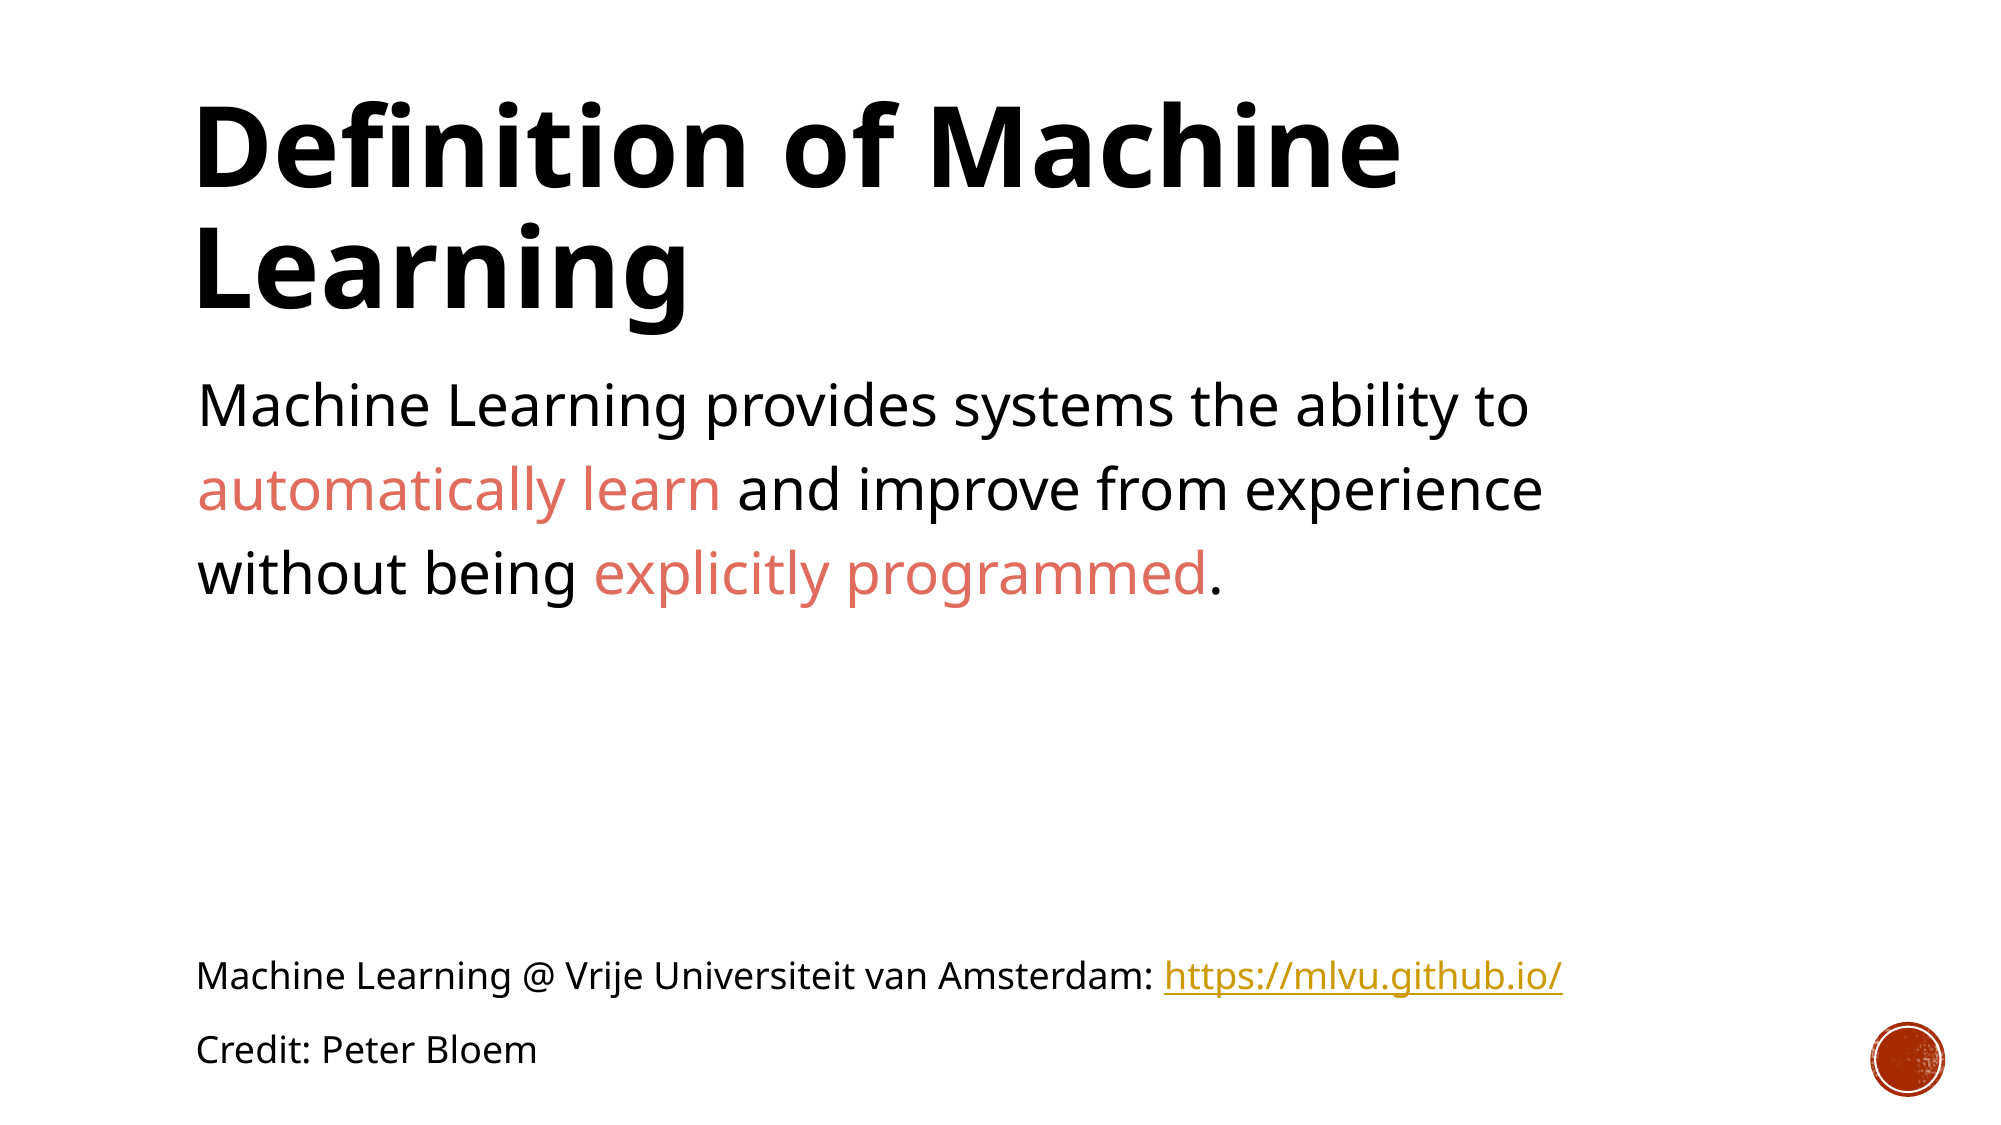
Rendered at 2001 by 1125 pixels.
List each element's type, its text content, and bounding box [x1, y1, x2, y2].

text_box Machine Learning provides systems the ability to automatically learn and improve from experience without being explicitly programmed. [183, 347, 1607, 614]
text_box Machine Learning @ Vrije Universiteit van Amsterdam: https://mlvu.github.io/ Credit: Peter Bloem [180, 919, 1640, 1079]
title Definition of Machine Learning [175, 79, 1826, 344]
